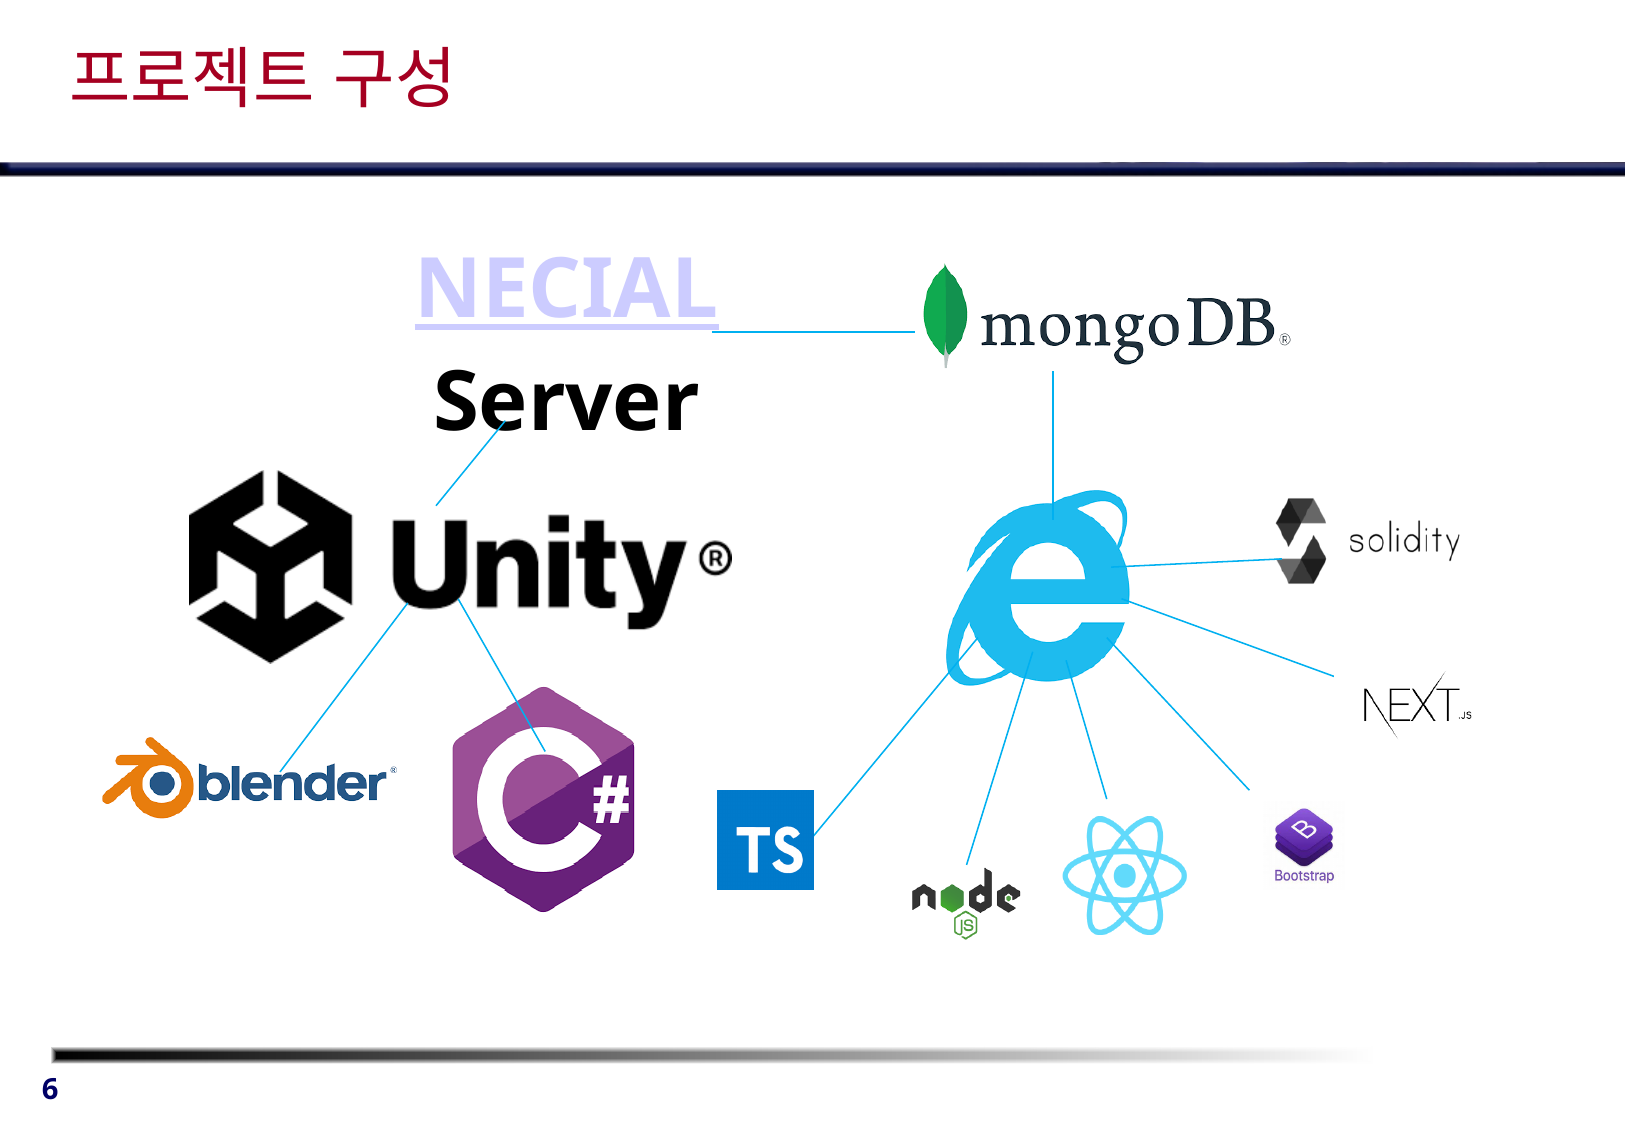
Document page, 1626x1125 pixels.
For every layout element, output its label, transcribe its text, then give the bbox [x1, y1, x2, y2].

title 프로젝트 구성 [53, 24, 1593, 138]
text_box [91, 226, 1501, 962]
picture [0, 162, 1625, 188]
picture [50, 1046, 1380, 1064]
